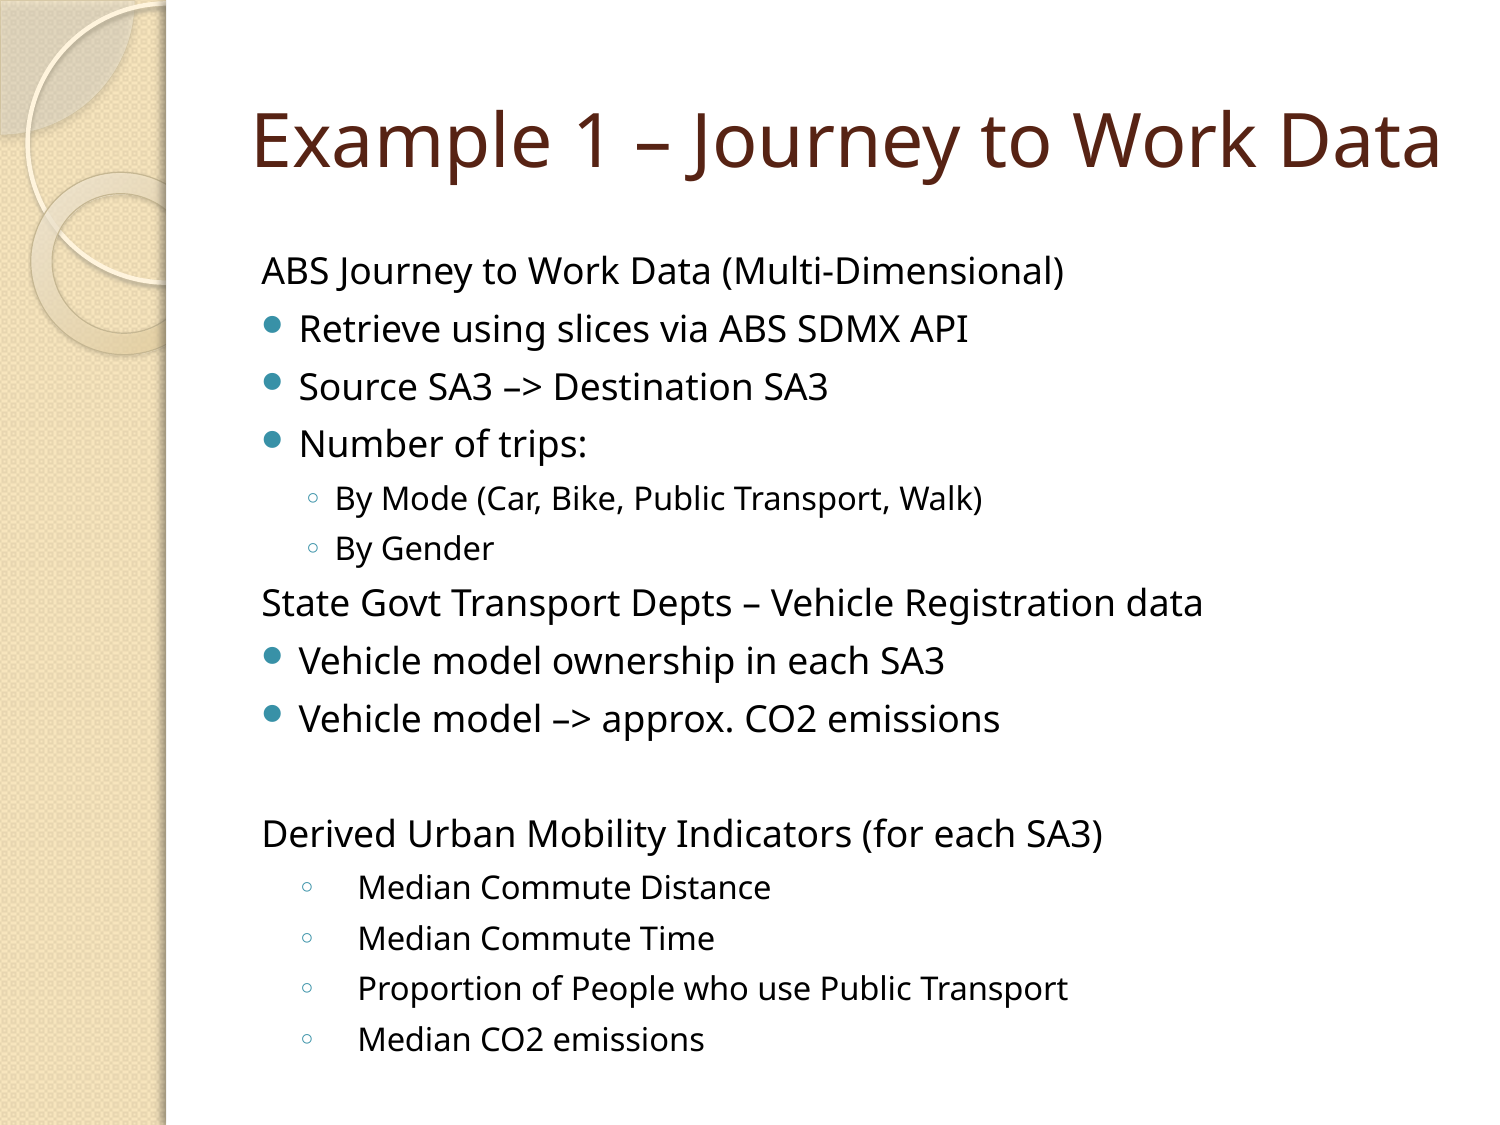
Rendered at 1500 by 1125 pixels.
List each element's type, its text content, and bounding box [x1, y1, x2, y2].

title Example 1 – Journey to Work Data [235, 45, 1466, 233]
list ABS Journey to Work Data (Multi-Dimensional) Retrieve using slices via ABS SDMX API Source SA3 –> Destination SA3 Number of trips: By Mode (Car, Bike, Public Transport, Walk) By Gender State Govt Transport Depts – Vehicle Registration data Vehicle model ownership in each SA3 Vehicle model –> approx. CO2 emissions Derived Urban Mobility Indicators (for each SA3) Median Commute Distance Median Commute Time Proportion of People who use Public Transport Median CO2 emissions [235, 237, 1500, 1071]
